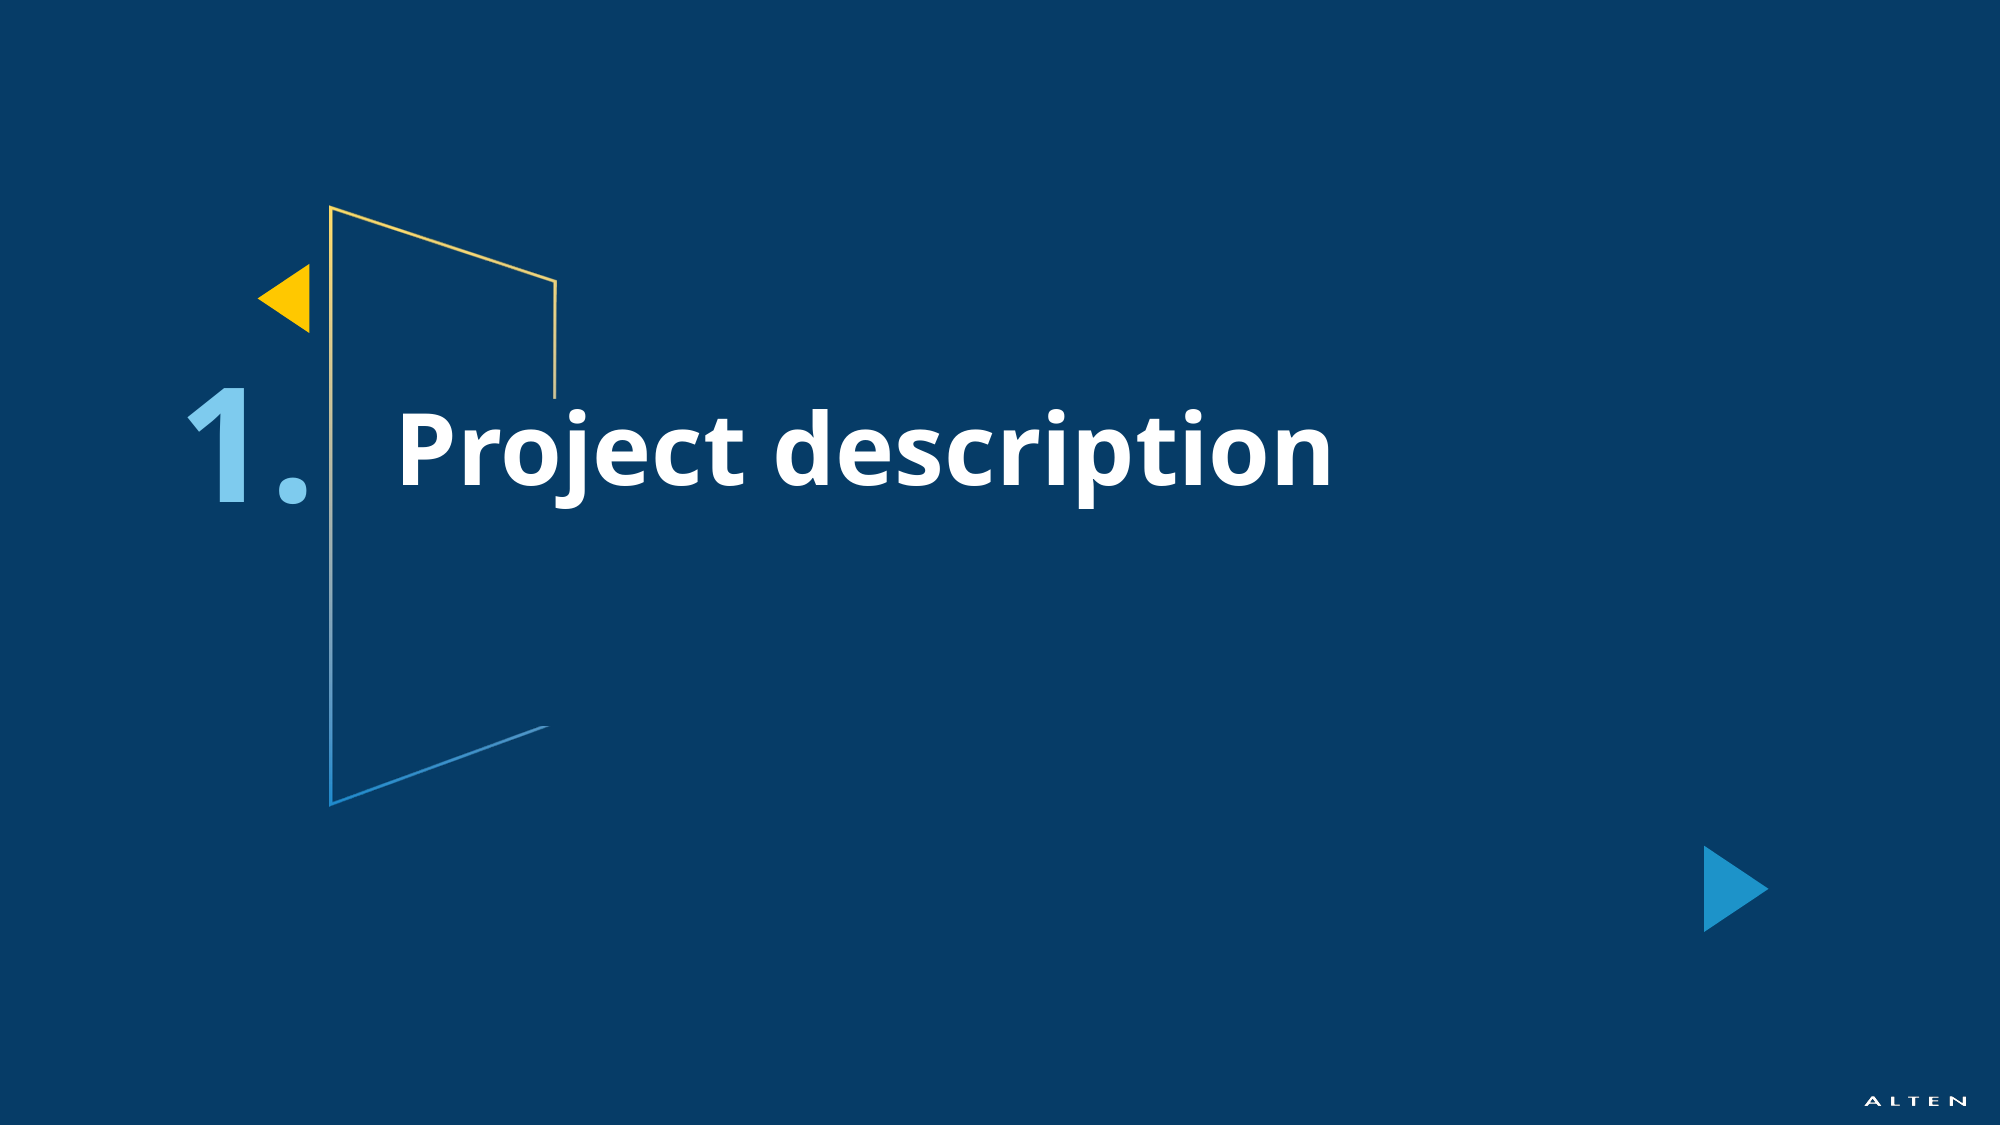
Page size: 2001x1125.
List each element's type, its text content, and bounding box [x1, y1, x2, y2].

text_box [255, 261, 311, 336]
text_box Project description [557, 398, 1636, 726]
text_box 1. [24, 298, 316, 603]
picture [329, 205, 557, 807]
text_box [1703, 843, 1771, 934]
picture [1849, 1080, 1985, 1121]
